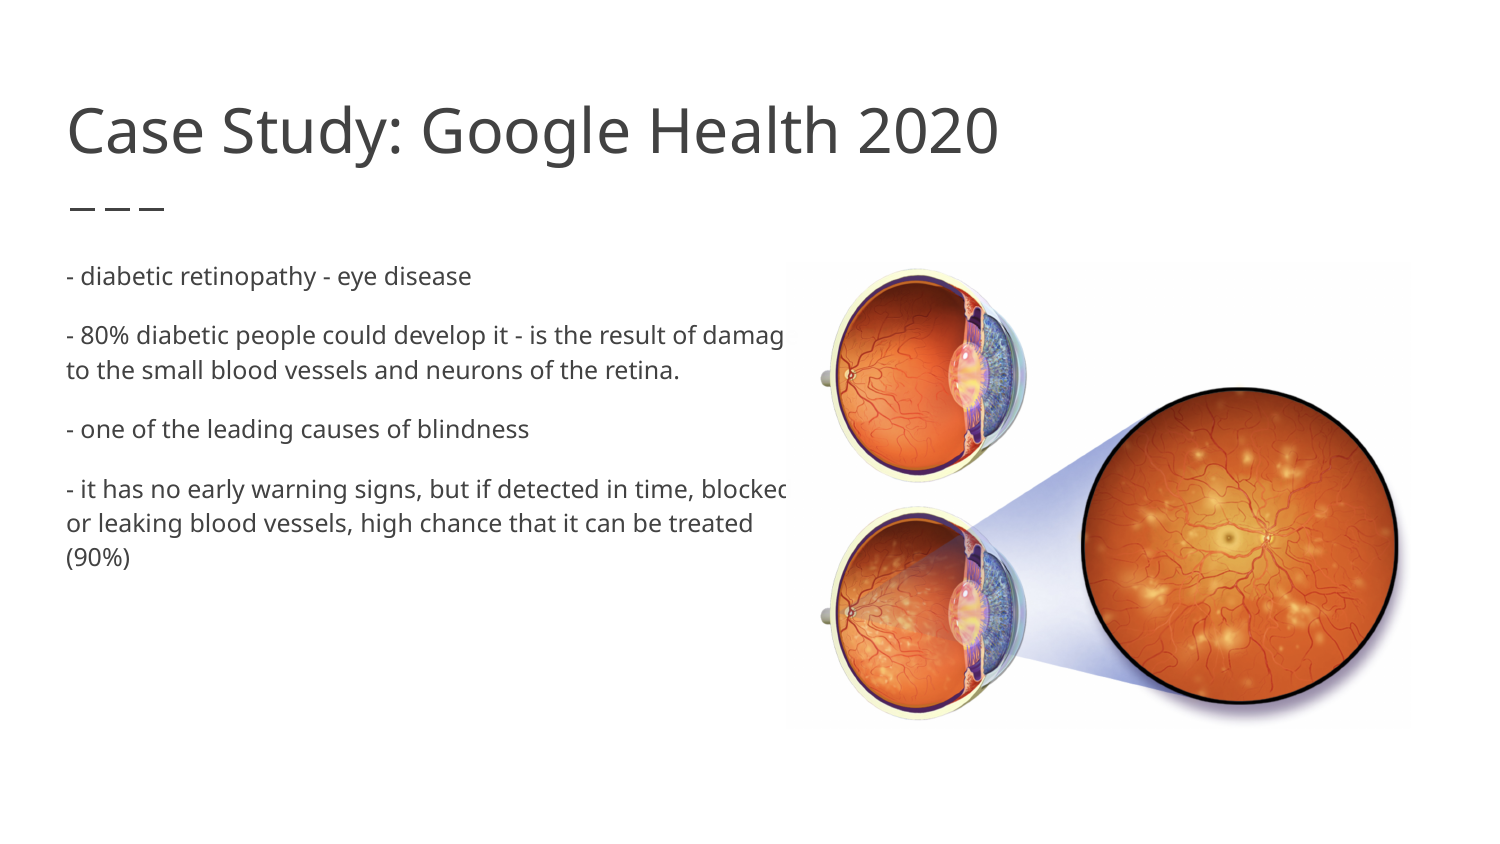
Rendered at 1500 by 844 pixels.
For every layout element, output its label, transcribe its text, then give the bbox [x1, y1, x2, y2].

title Case Study: Google Health 2020 [51, 61, 1449, 182]
picture [786, 261, 1411, 729]
list - diabetic retinopathy - eye disease - 80% diabetic people could develop it - is the result of damage to the small blood vessels and neurons of the retina. - one of the leading causes of blindness - it has no early warning signs, but if detected in time, blocked or leaking blood vessels, high chance that it can be treated (90%) [51, 240, 827, 750]
